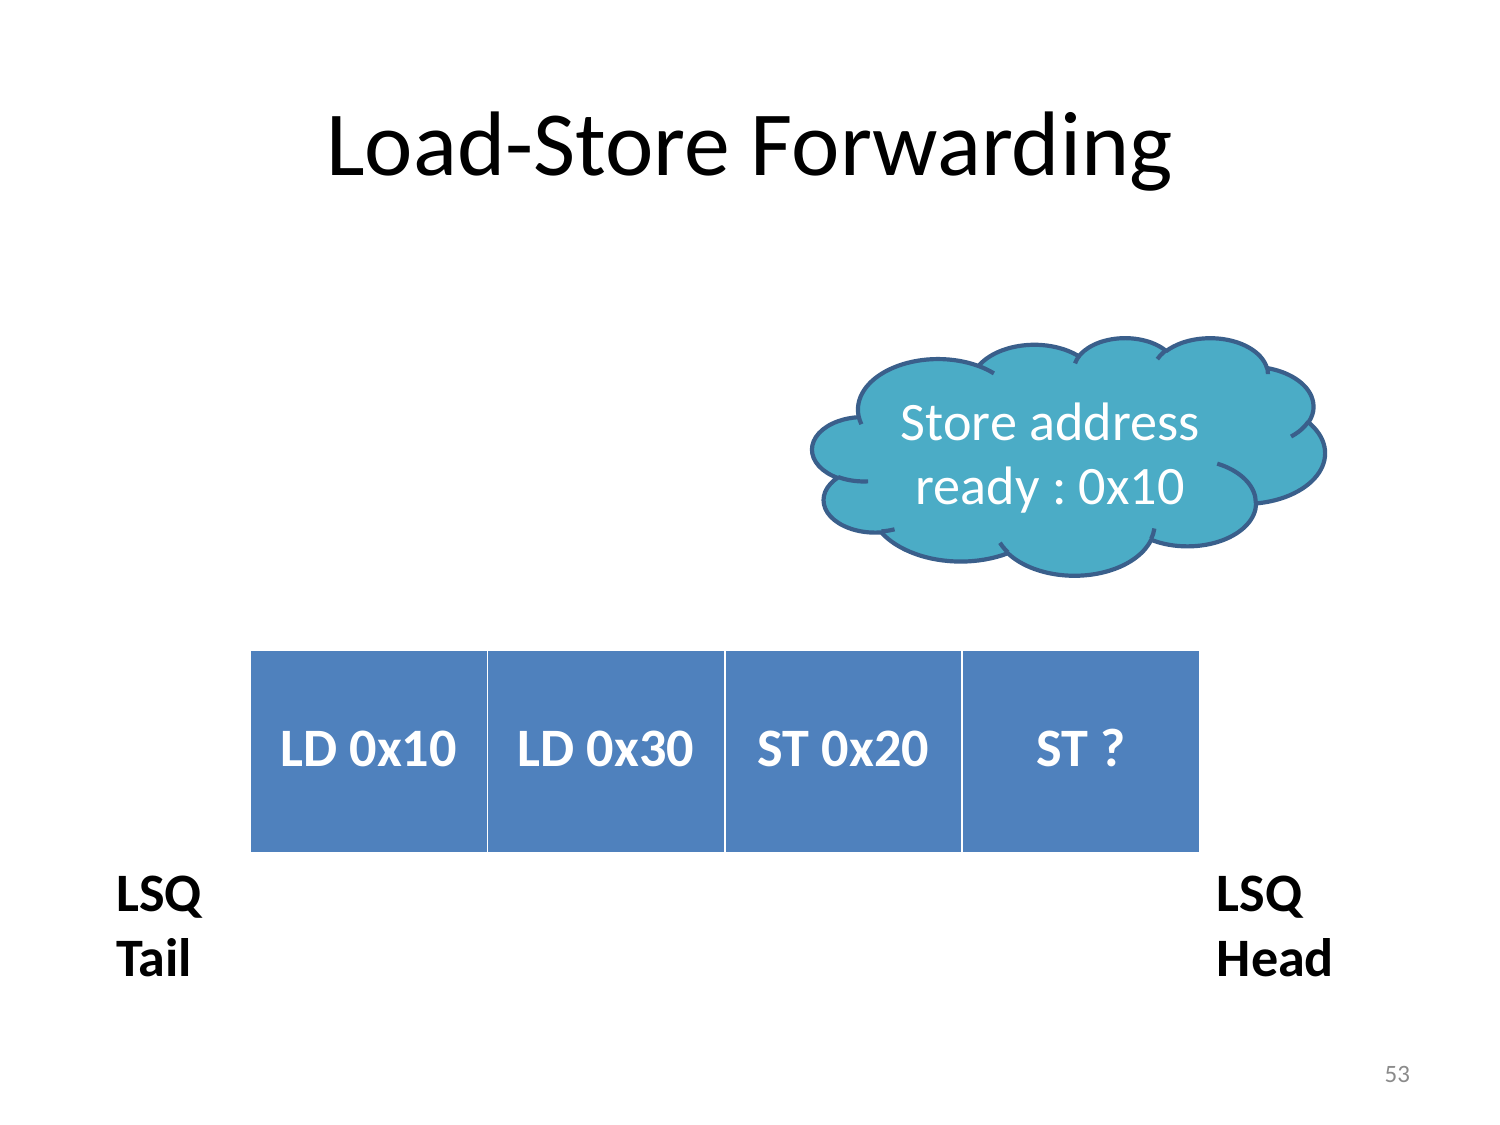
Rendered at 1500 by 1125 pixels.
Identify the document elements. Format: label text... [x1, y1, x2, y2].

slide_number 53 [1074, 1042, 1425, 1103]
text_box LSQ Head [1202, 849, 1349, 995]
table_header LD 0x30 [488, 651, 724, 852]
table_header ST 0x20 [726, 651, 961, 852]
table_header ST ? [963, 651, 1199, 852]
title Load-Store Forwarding [75, 45, 1425, 233]
table_header LD 0x10 [251, 651, 487, 852]
text_box Store address ready : 0x10 [809, 336, 1328, 578]
text_box LSQ Tail [101, 849, 218, 995]
